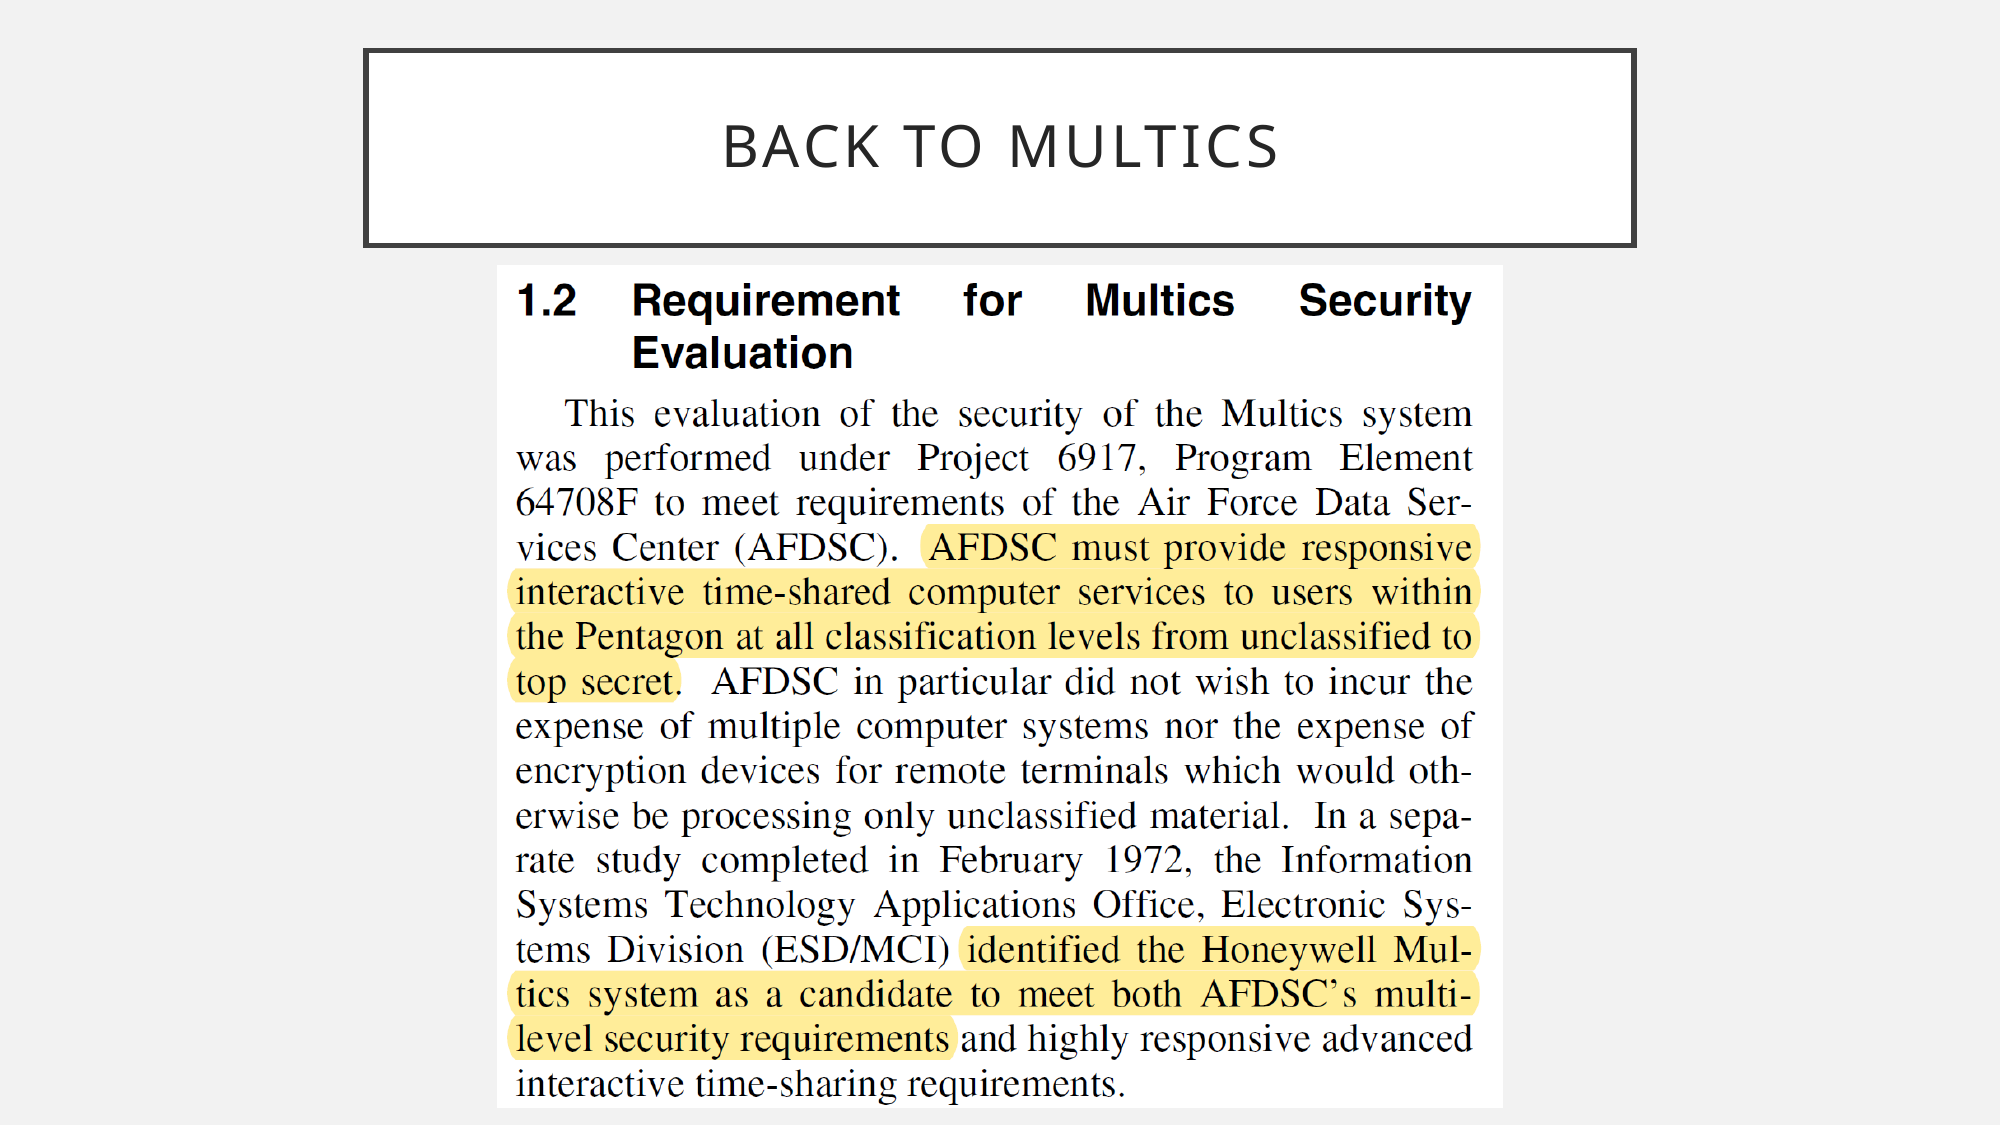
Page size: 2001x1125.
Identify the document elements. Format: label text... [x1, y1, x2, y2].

picture [497, 265, 1503, 1108]
title Back to Multics [363, 48, 1637, 248]
